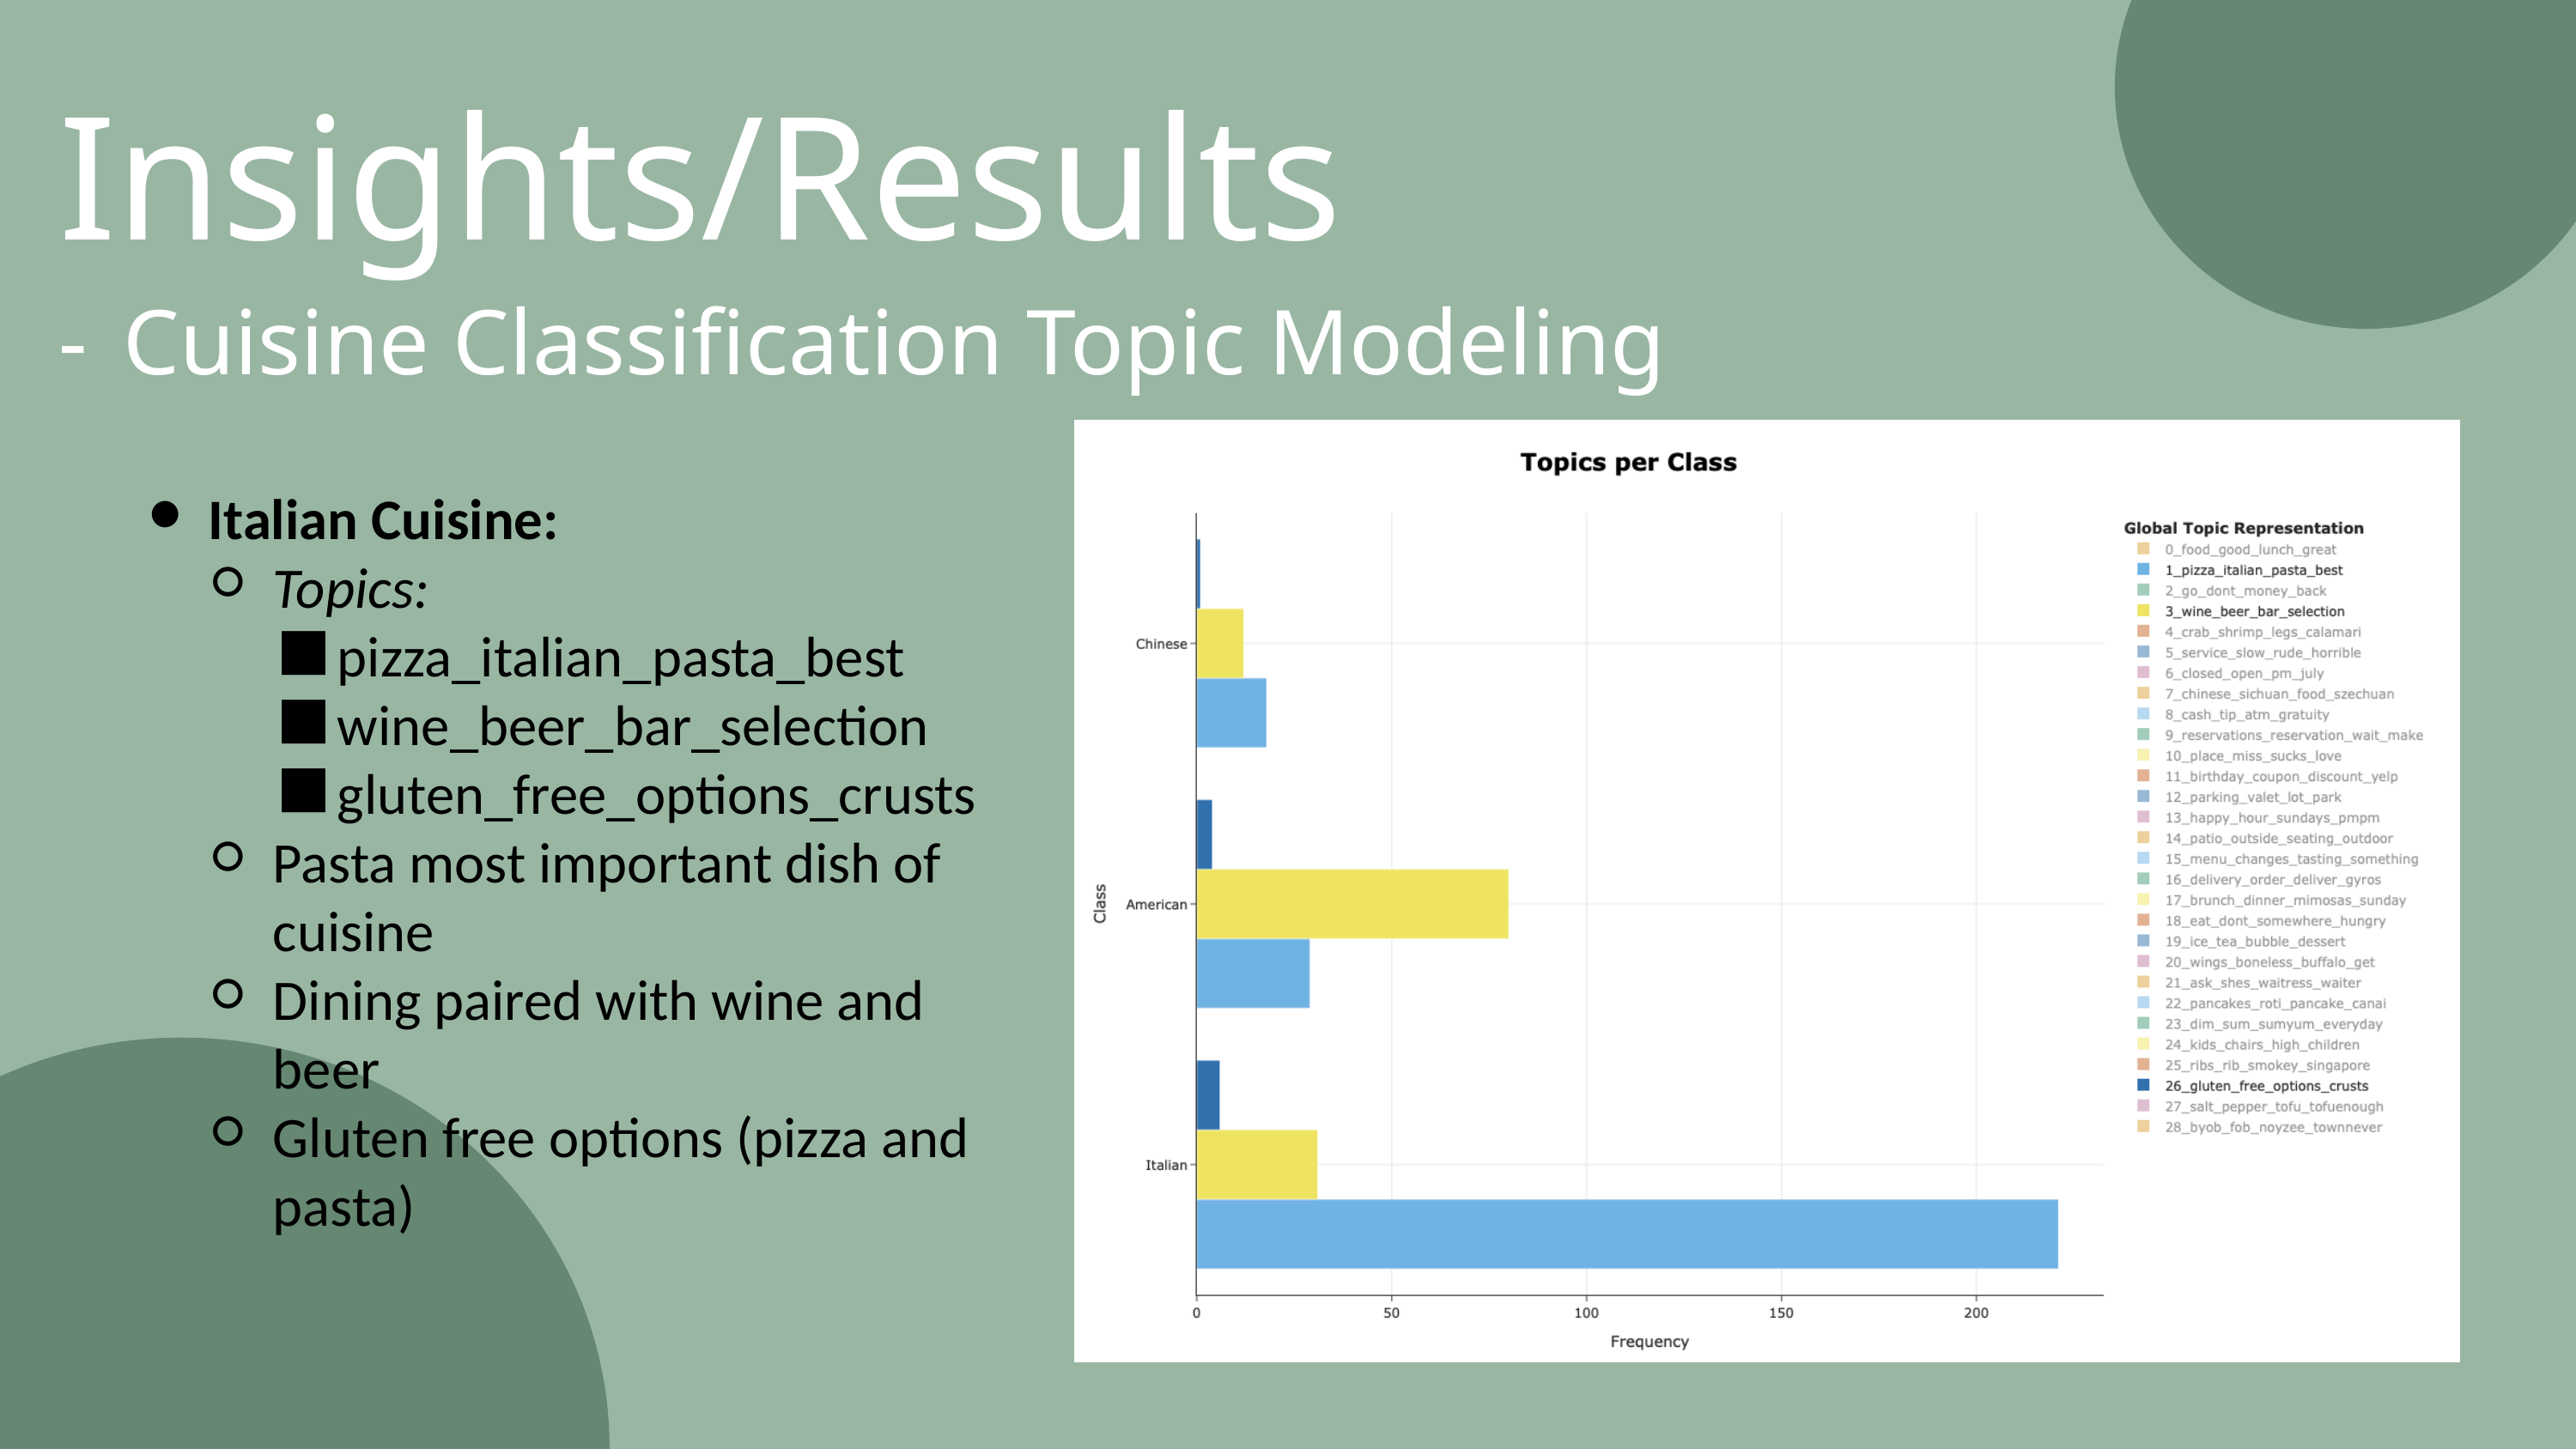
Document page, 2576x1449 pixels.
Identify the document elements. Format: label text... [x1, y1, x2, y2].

text_box Italian Cuisine: Topics: pizza_italian_pasta_best wine_beer_bar_selection gluten_free_options_crusts Pasta most important dish of cuisine Dining paired with wine and beer Gluten free options (pizza and pasta) [131, 470, 1054, 1319]
picture [1074, 419, 2460, 1362]
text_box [0, 1037, 611, 1449]
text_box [2114, 0, 2576, 330]
text_box Insights/Results Cuisine Classification Topic Modeling [58, 49, 1717, 393]
